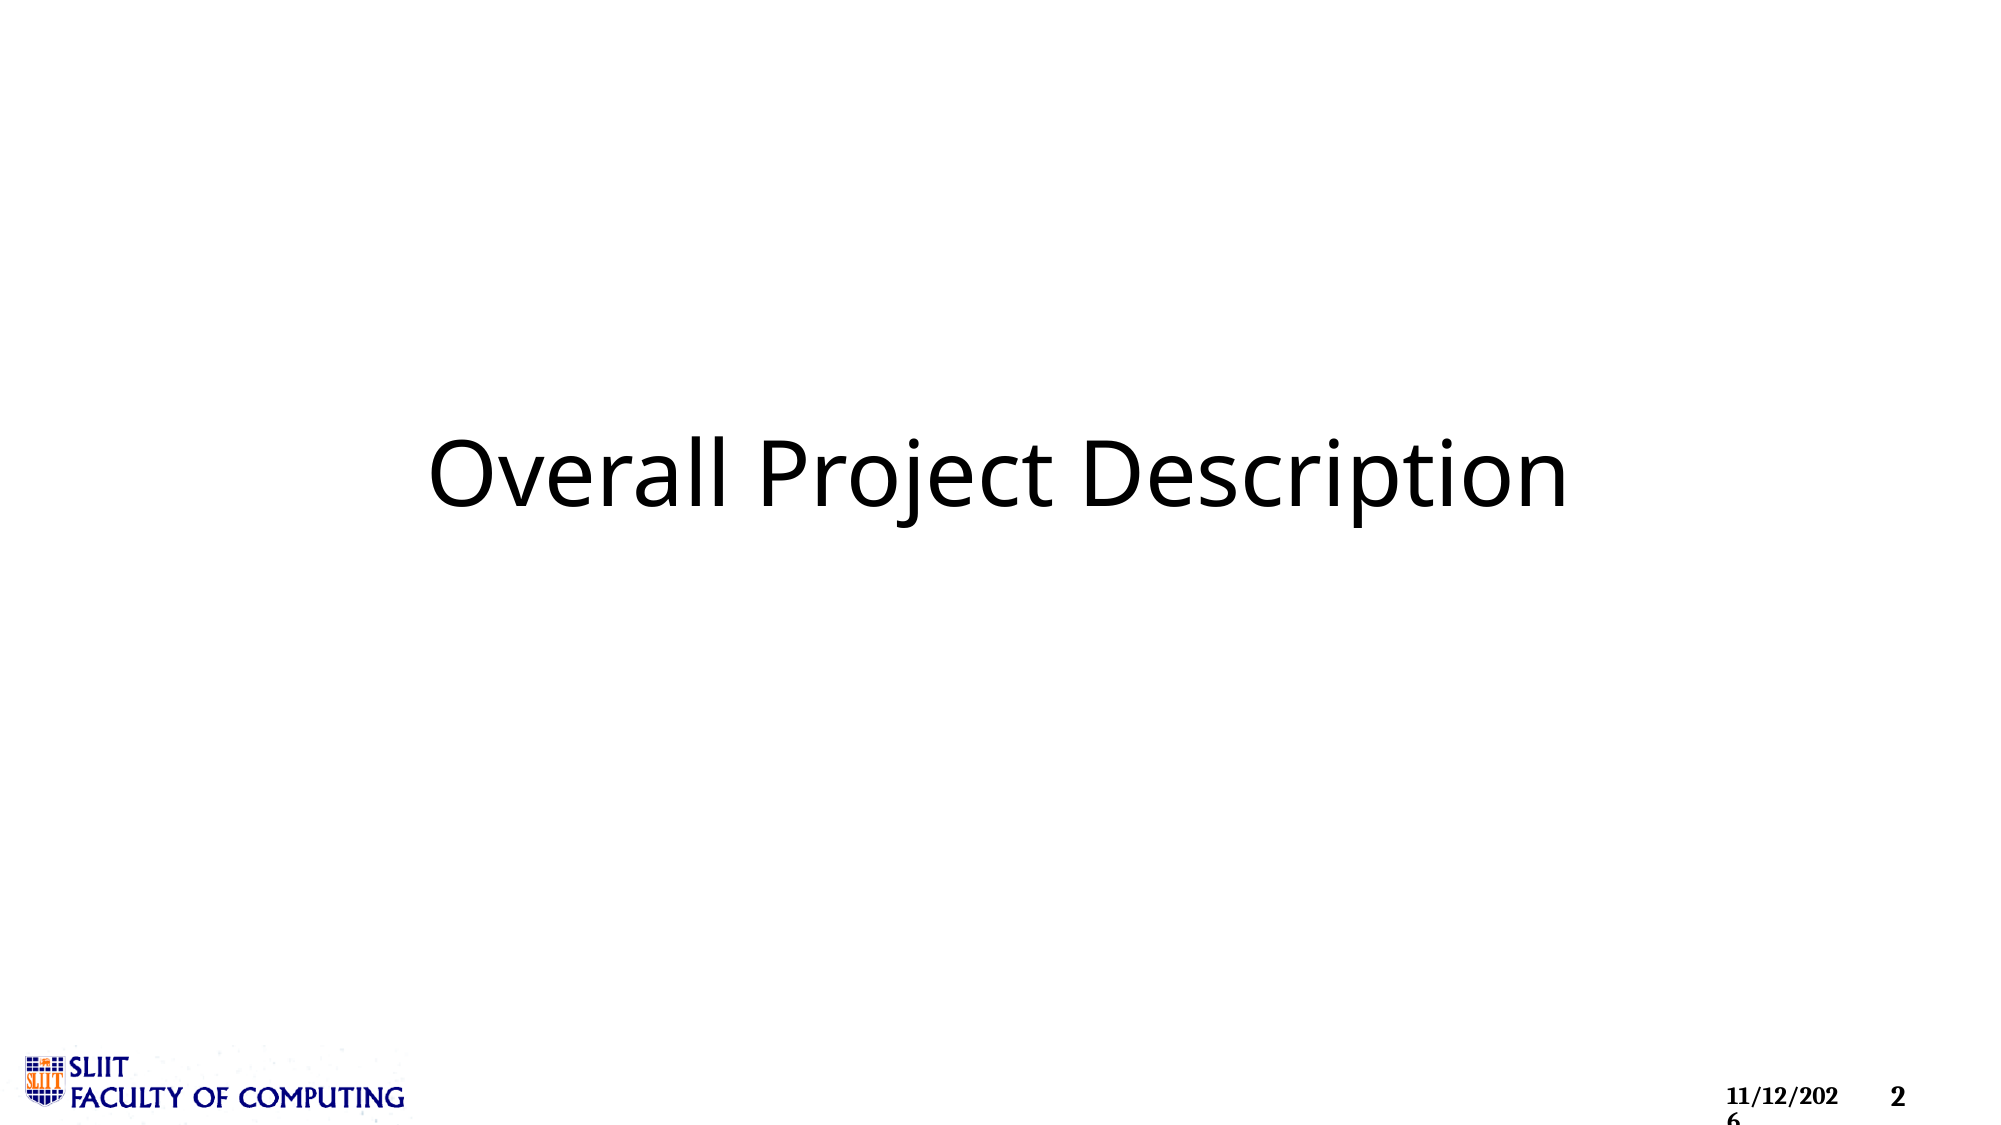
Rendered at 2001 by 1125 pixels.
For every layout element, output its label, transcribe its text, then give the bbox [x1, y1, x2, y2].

title Overall Project Description [150, 349, 1850, 591]
picture [0, 1045, 413, 1125]
